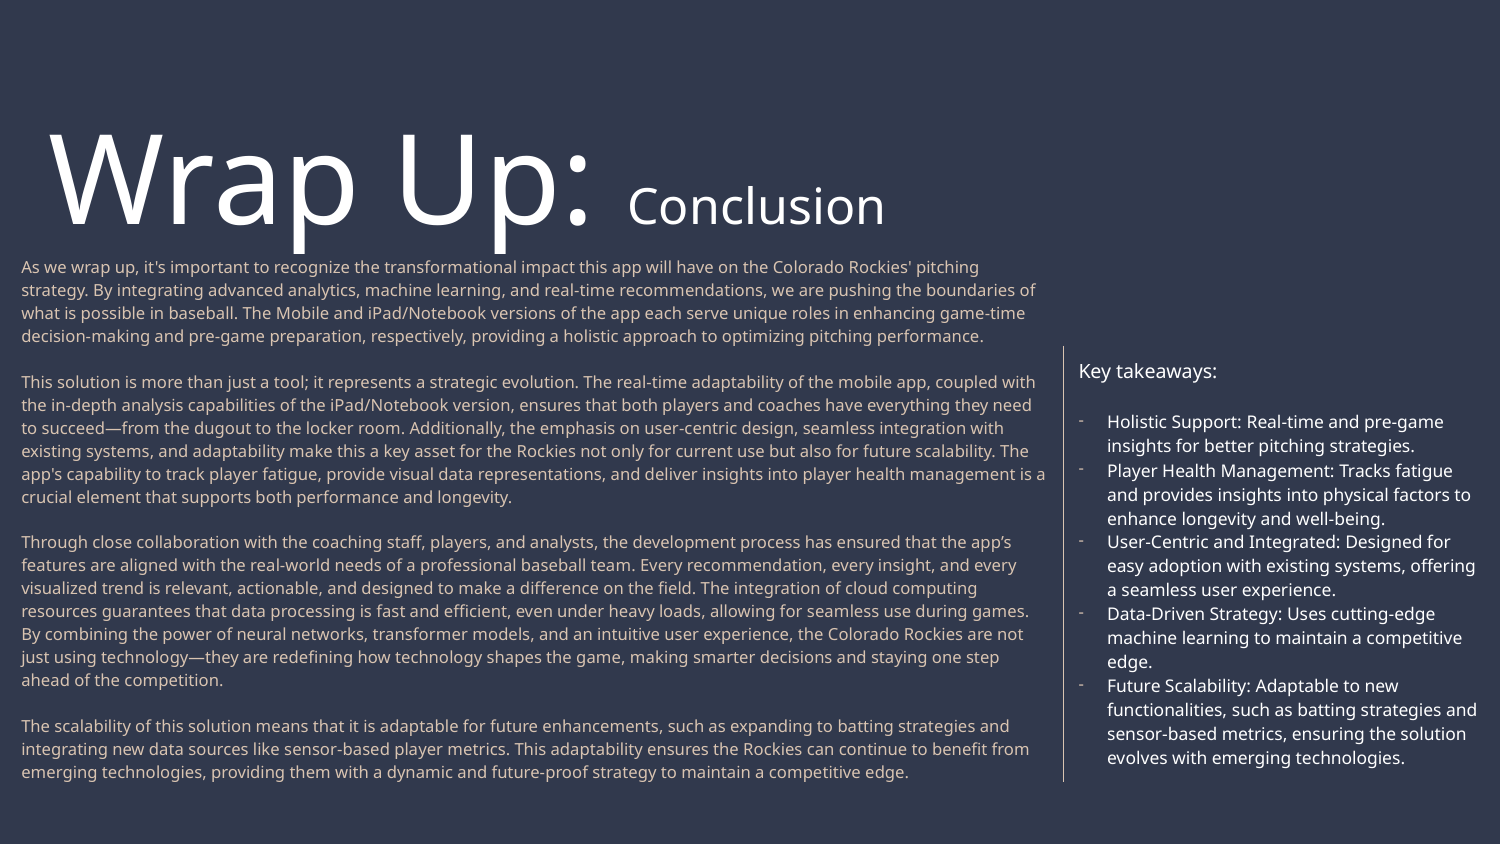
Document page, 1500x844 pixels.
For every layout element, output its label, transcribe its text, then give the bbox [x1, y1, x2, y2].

list As we wrap up, it's important to recognize the transformational impact this app will have on the Colorado Rockies' pitching strategy. By integrating advanced analytics, machine learning, and real-time recommendations, we are pushing the boundaries of what is possible in baseball. The Mobile and iPad/Notebook versions of the app each serve unique roles in enhancing game-time decision-making and pre-game preparation, respectively, providing a holistic approach to optimizing pitching performance. This solution is more than just a tool; it represents a strategic evolution. The real-time adaptability of the mobile app, coupled with the in-depth analysis capabilities of the iPad/Notebook version, ensures that both players and coaches have everything they need to succeed—from the dugout to the locker room. Additionally, the emphasis on user-centric design, seamless integration with existing systems, and adaptability make this a key asset for the Rockies not only for current use but also for future scalability. The app's capability to track player fatigue, provide visual data representations, and deliver insights into player health management is a crucial element that supports both performance and longevity. Through close collaboration with the coaching staff, players, and analysts, the development process has ensured that the app’s features are aligned with the real-world needs of a professional baseball team. Every recommendation, every insight, and every visualized trend is relevant, actionable, and designed to make a difference on the field. The integration of cloud computing resources guarantees that data processing is fast and efficient, even under heavy loads, allowing for seamless use during games. By combining the power of neural networks, transformer models, and an intuitive user experience, the Colorado Rockies are not just using technology—they are redefining how technology shapes the game, making smarter decisions and staying one step ahead of the competition. The scalability of this solution means that it is adaptable for future enhancements, such as expanding to batting strategies and integrating new data sources like sensor-based player metrics. This adaptability ensures the Rockies can continue to benefit from emerging technologies, providing them with a dynamic and future-proof strategy to maintain a competitive edge. [6, 239, 1064, 712]
title Wrap Up: Conclusion [34, 60, 910, 239]
text_box Key takeaways: Holistic Support: Real-time and pre-game insights for better pitching strategies. Player Health Management: Tracks fatigue and provides insights into physical factors to enhance longevity and well-being. User-Centric and Integrated: Designed for easy adoption with existing systems, offering a seamless user experience. Data-Driven Strategy: Uses cutting-edge machine learning to maintain a competitive edge. Future Scalability: Adaptable to new functionalities, such as batting strategies and sensor-based metrics, ensuring the solution evolves with emerging technologies. [1063, 340, 1494, 798]
